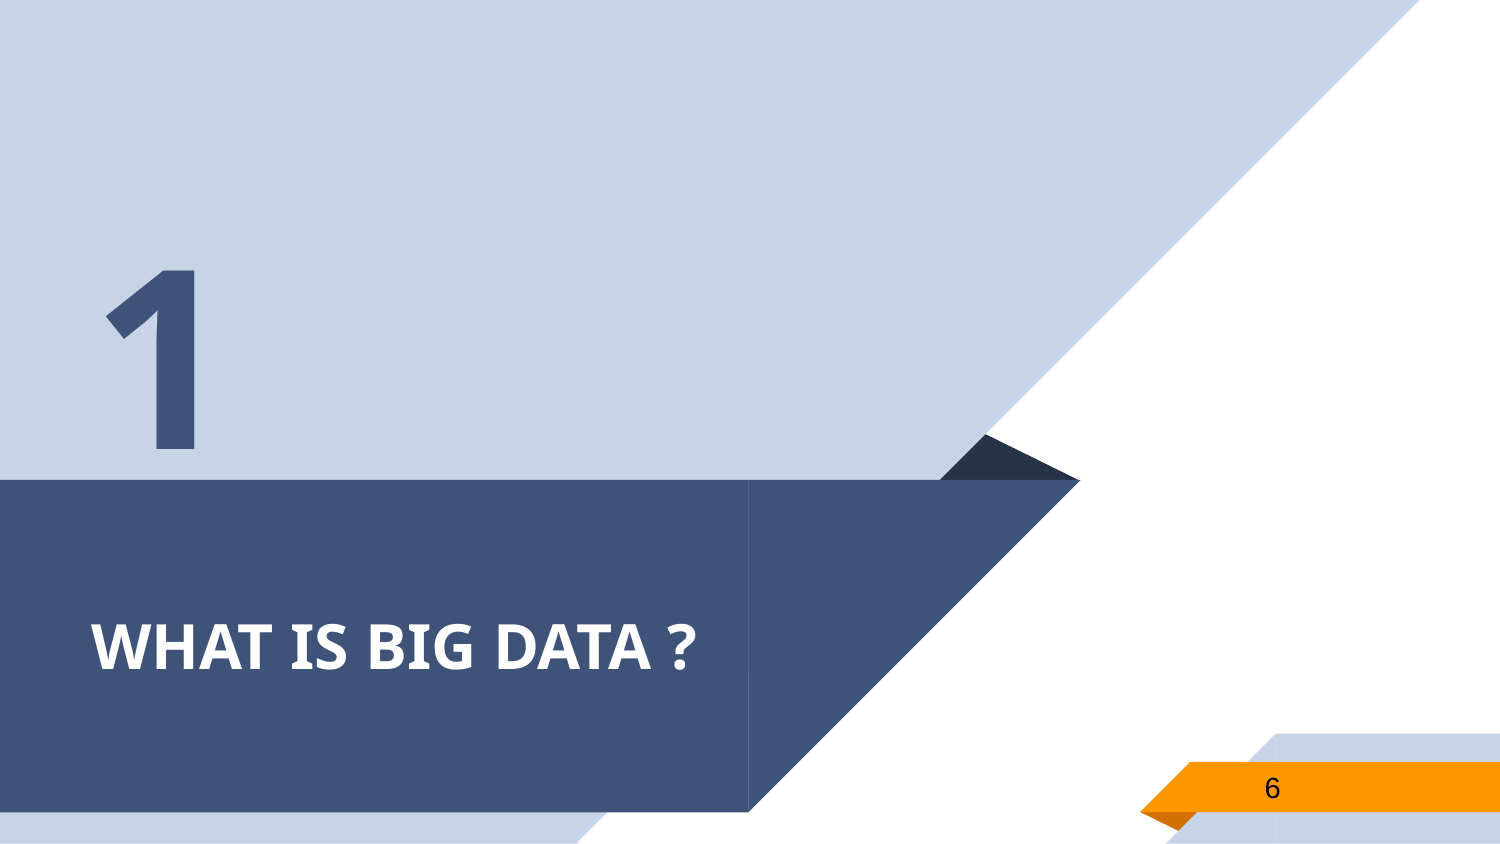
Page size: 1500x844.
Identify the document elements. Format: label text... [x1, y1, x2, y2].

slide_number 6 [1249, 760, 1494, 813]
title WHAT IS BIG DATA ? [76, 506, 748, 697]
text_box 1 [76, 0, 434, 515]
